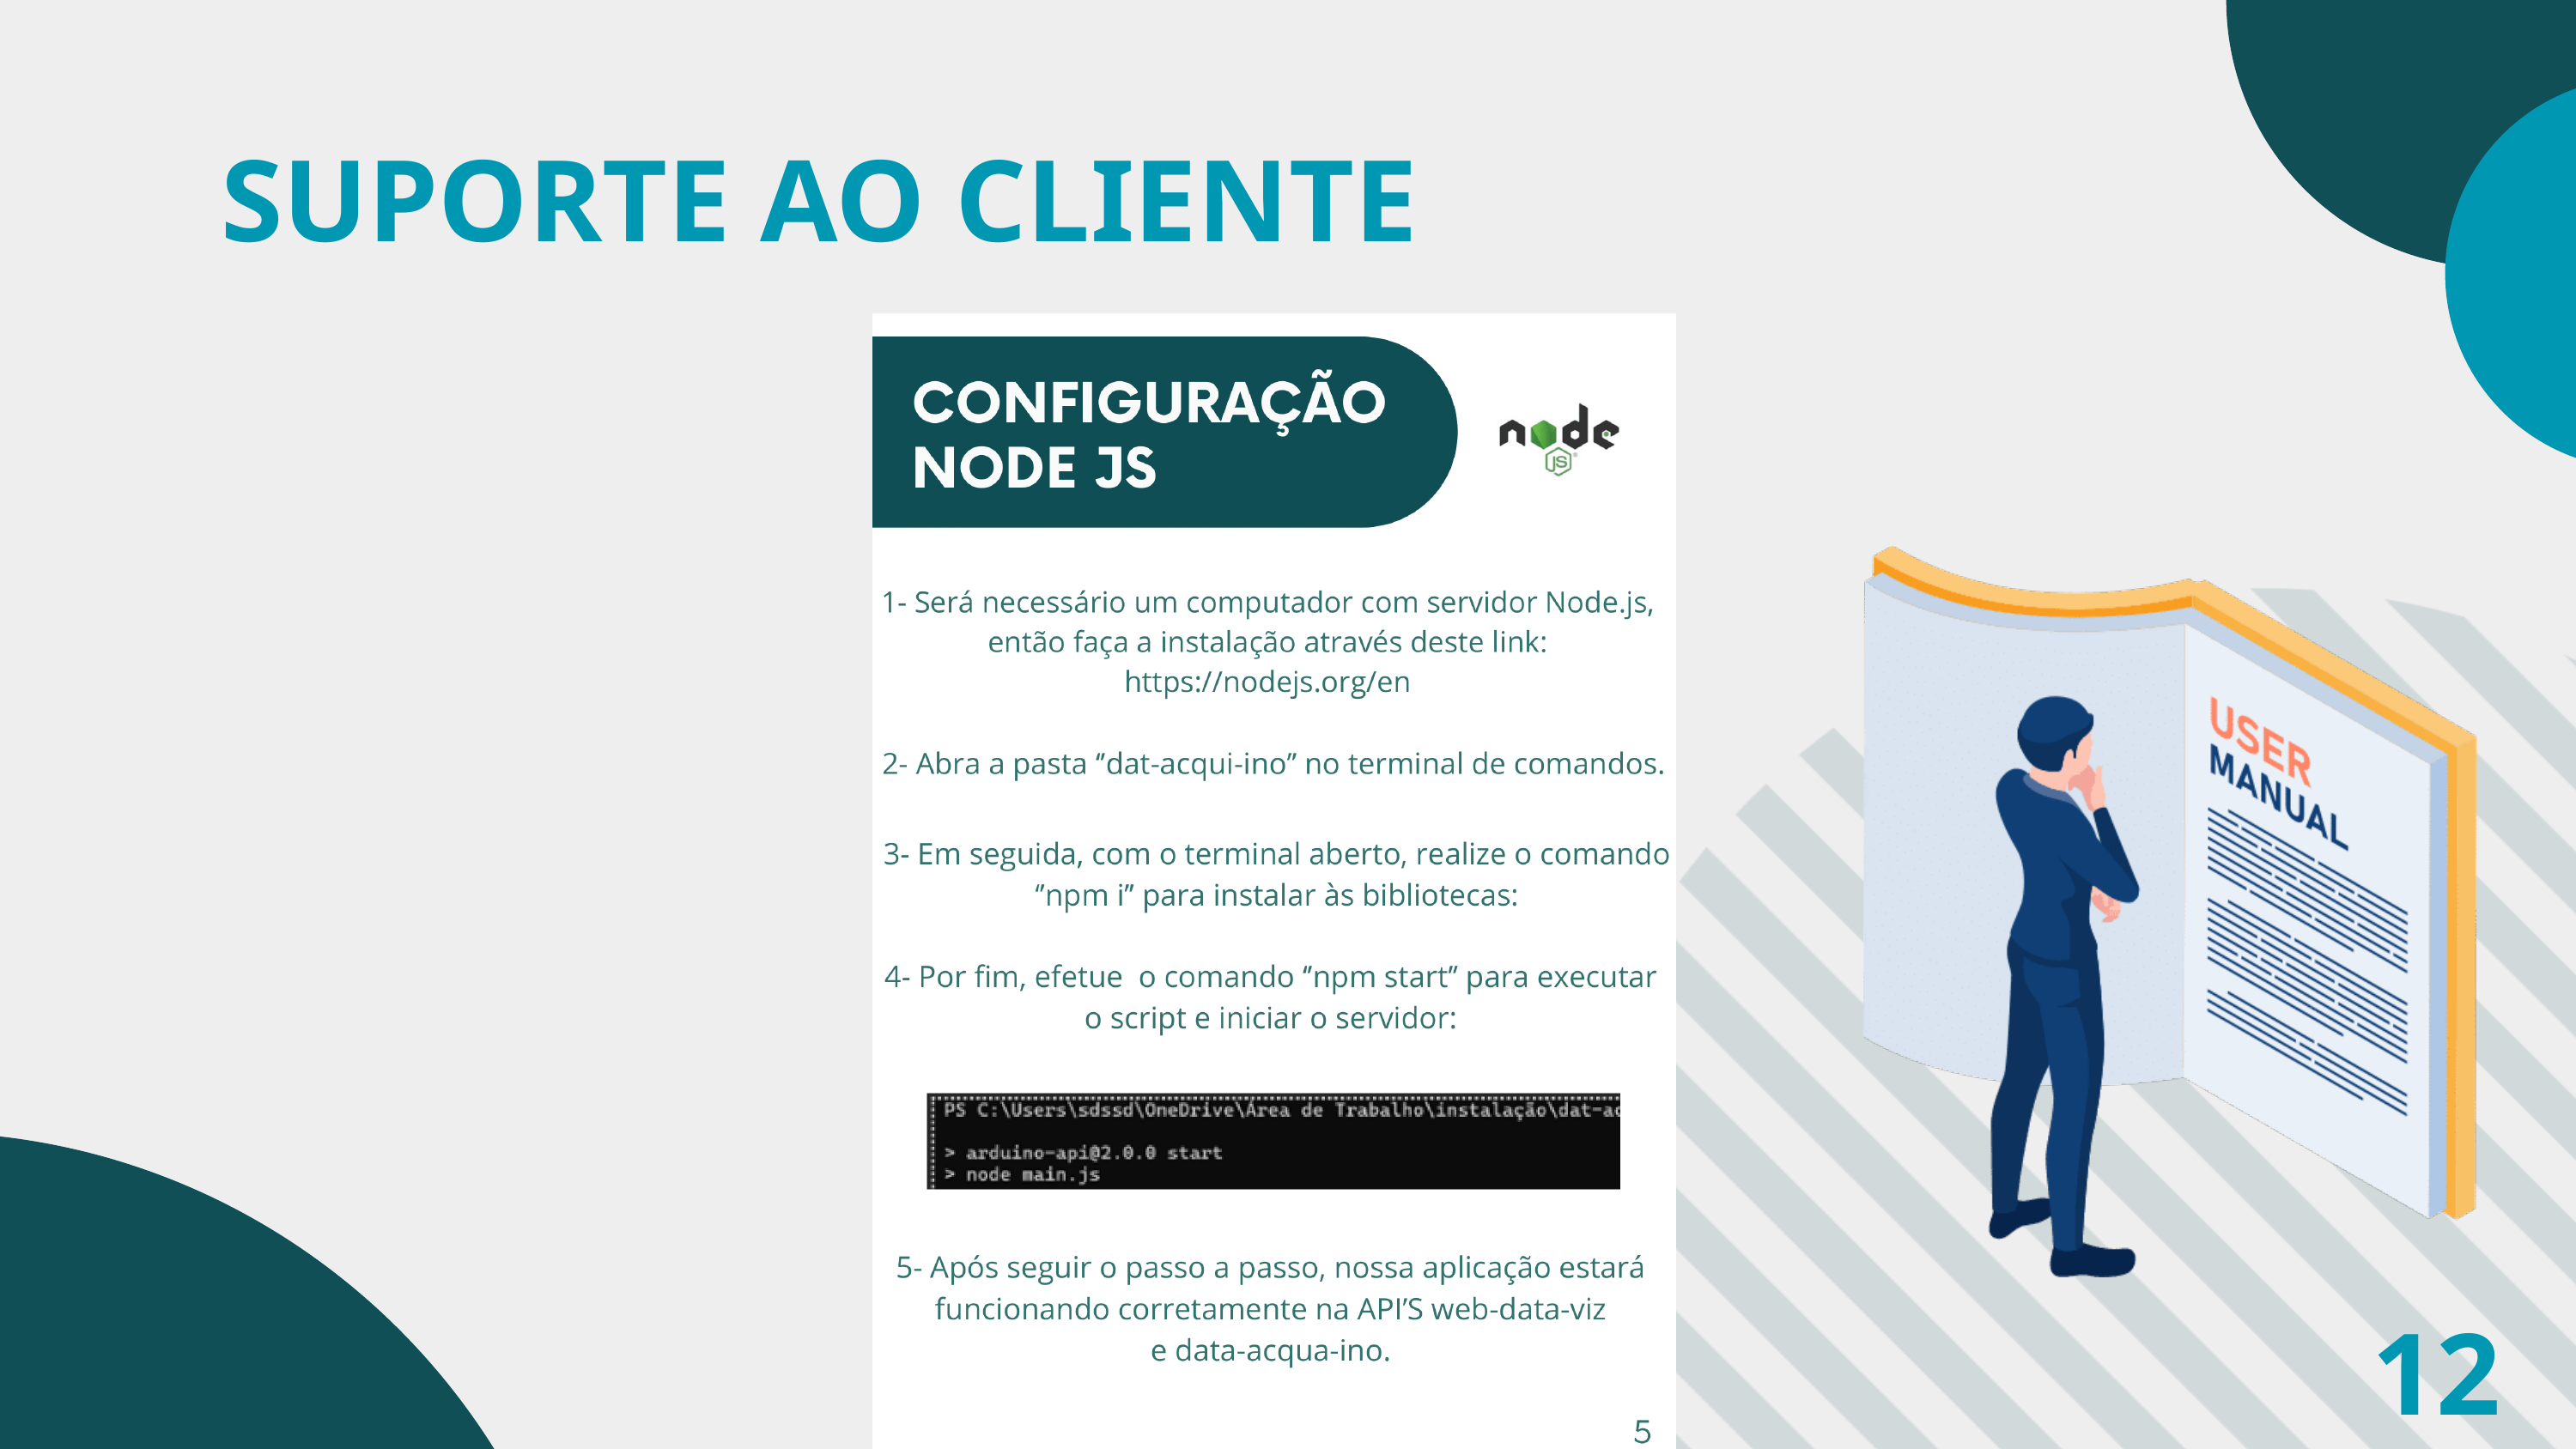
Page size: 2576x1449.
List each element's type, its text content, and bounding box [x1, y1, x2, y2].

picture [1863, 546, 2477, 1278]
text_box SUPORTE AO CLIENTE [221, 129, 1527, 265]
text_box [2226, 0, 2576, 269]
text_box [0, 1131, 597, 1449]
text_box [1683, 588, 2576, 1449]
picture [872, 312, 1677, 1449]
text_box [2445, 76, 2576, 470]
text_box 12 [2372, 1302, 2533, 1438]
